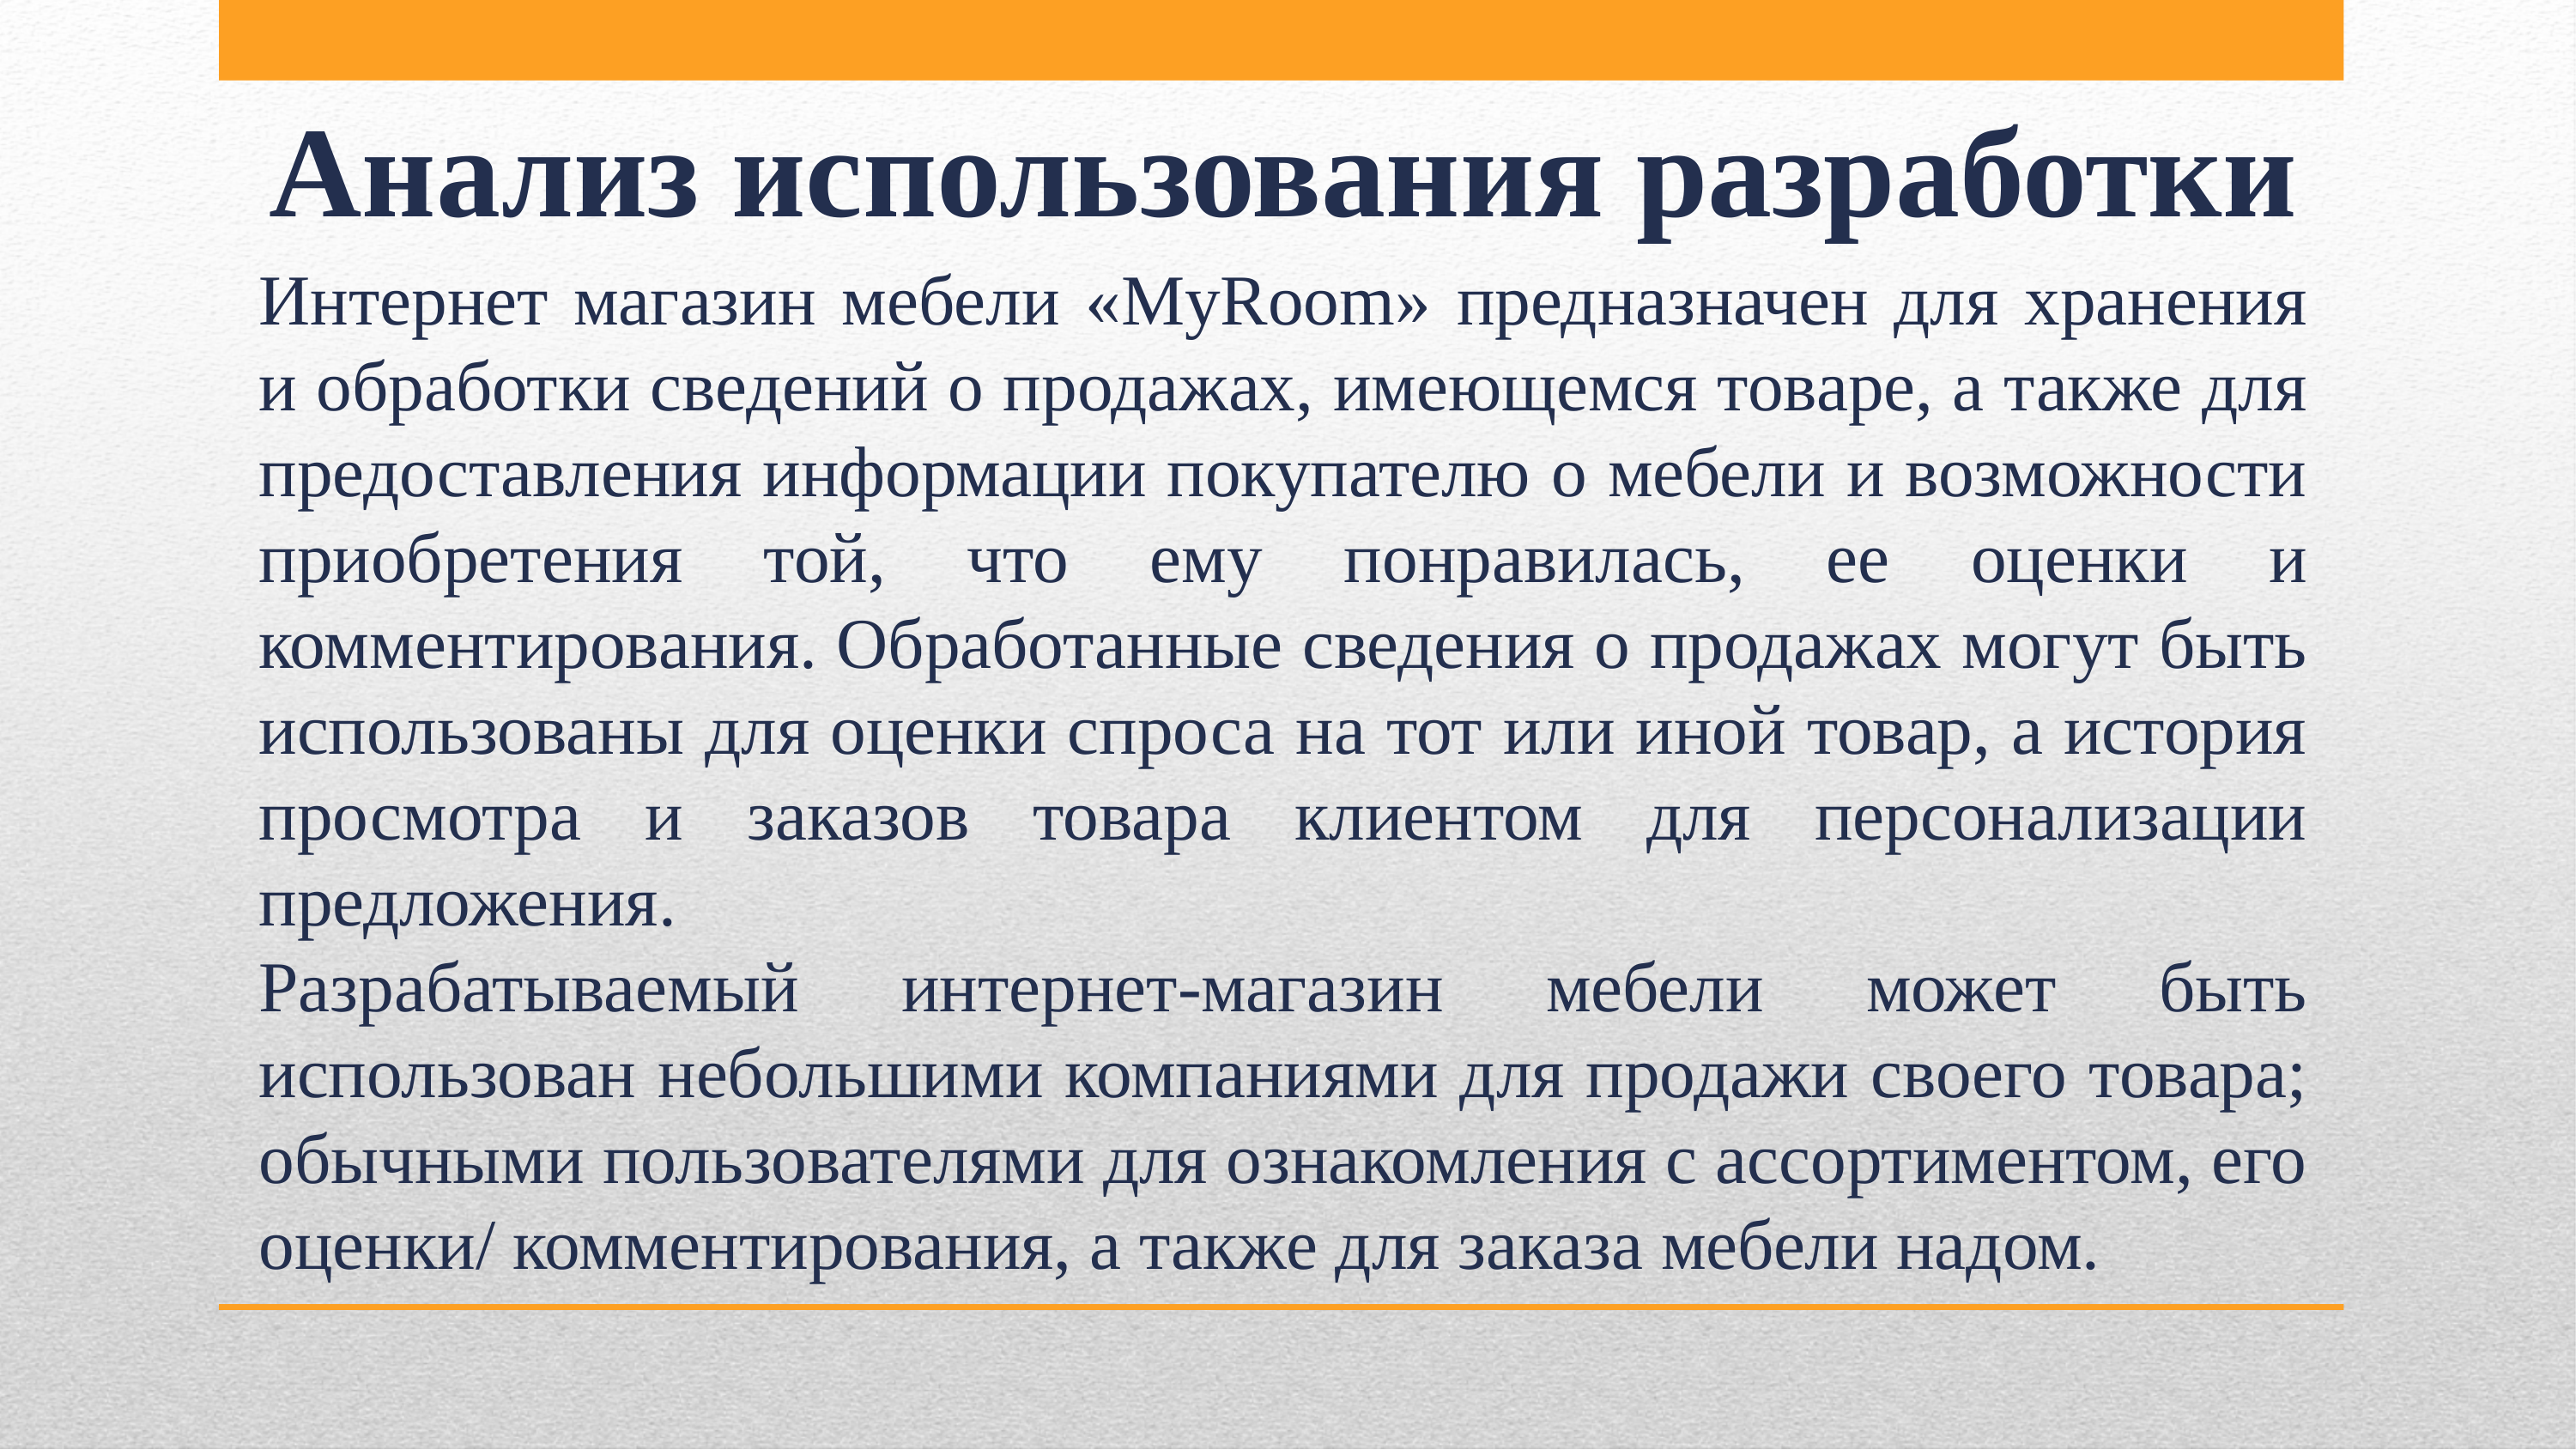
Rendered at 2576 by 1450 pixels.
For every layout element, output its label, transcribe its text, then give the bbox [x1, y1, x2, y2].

text_box Анализ использования разработки [233, 75, 2335, 240]
text_box Интернет магазин мебели «MyRoom» предназначен для хранения и обработки сведений о продажах, имеющемся товаре, а также для предоставления информации покупателю о мебели и возможности приобретения той, что ему понравилась, ее оценки и комментирования. Обработанные сведения о продажах могут быть использованы для оценки спроса на тот или иной товар, а история просмотра и заказов товара клиентом для персонализации предложения. Разрабатываемый интернет-магазин мебели может быть использован небольшими компаниями для продажи своего товара; обычными пользователями для ознакомления с ассортиментом, его оценки/ комментирования, а также для заказа мебели надом. [233, 240, 2335, 1297]
